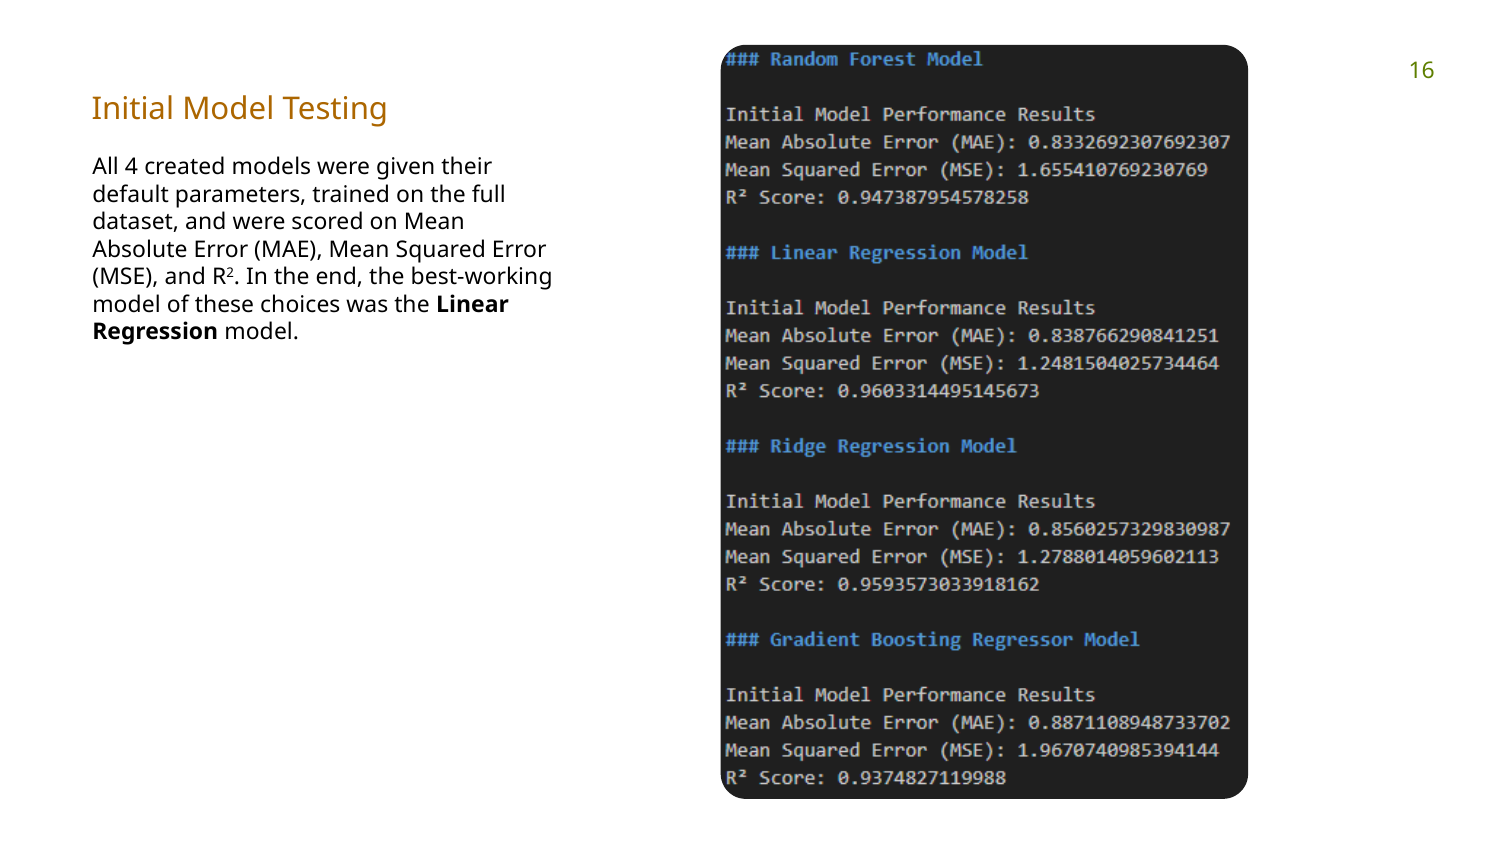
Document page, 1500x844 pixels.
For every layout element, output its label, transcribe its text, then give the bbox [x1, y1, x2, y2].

slide_number ‹#› [1392, 41, 1450, 71]
list All 4 created models were given their default parameters, trained on the full dataset, and were scored on Mean Absolute Error (MAE), Mean Squared Error (MSE), and R2. In the end, the best-working model of these choices was the Linear Regression model. [92, 149, 566, 345]
subtitle Initial Model Testing [76, 72, 471, 162]
picture [720, 44, 1249, 800]
